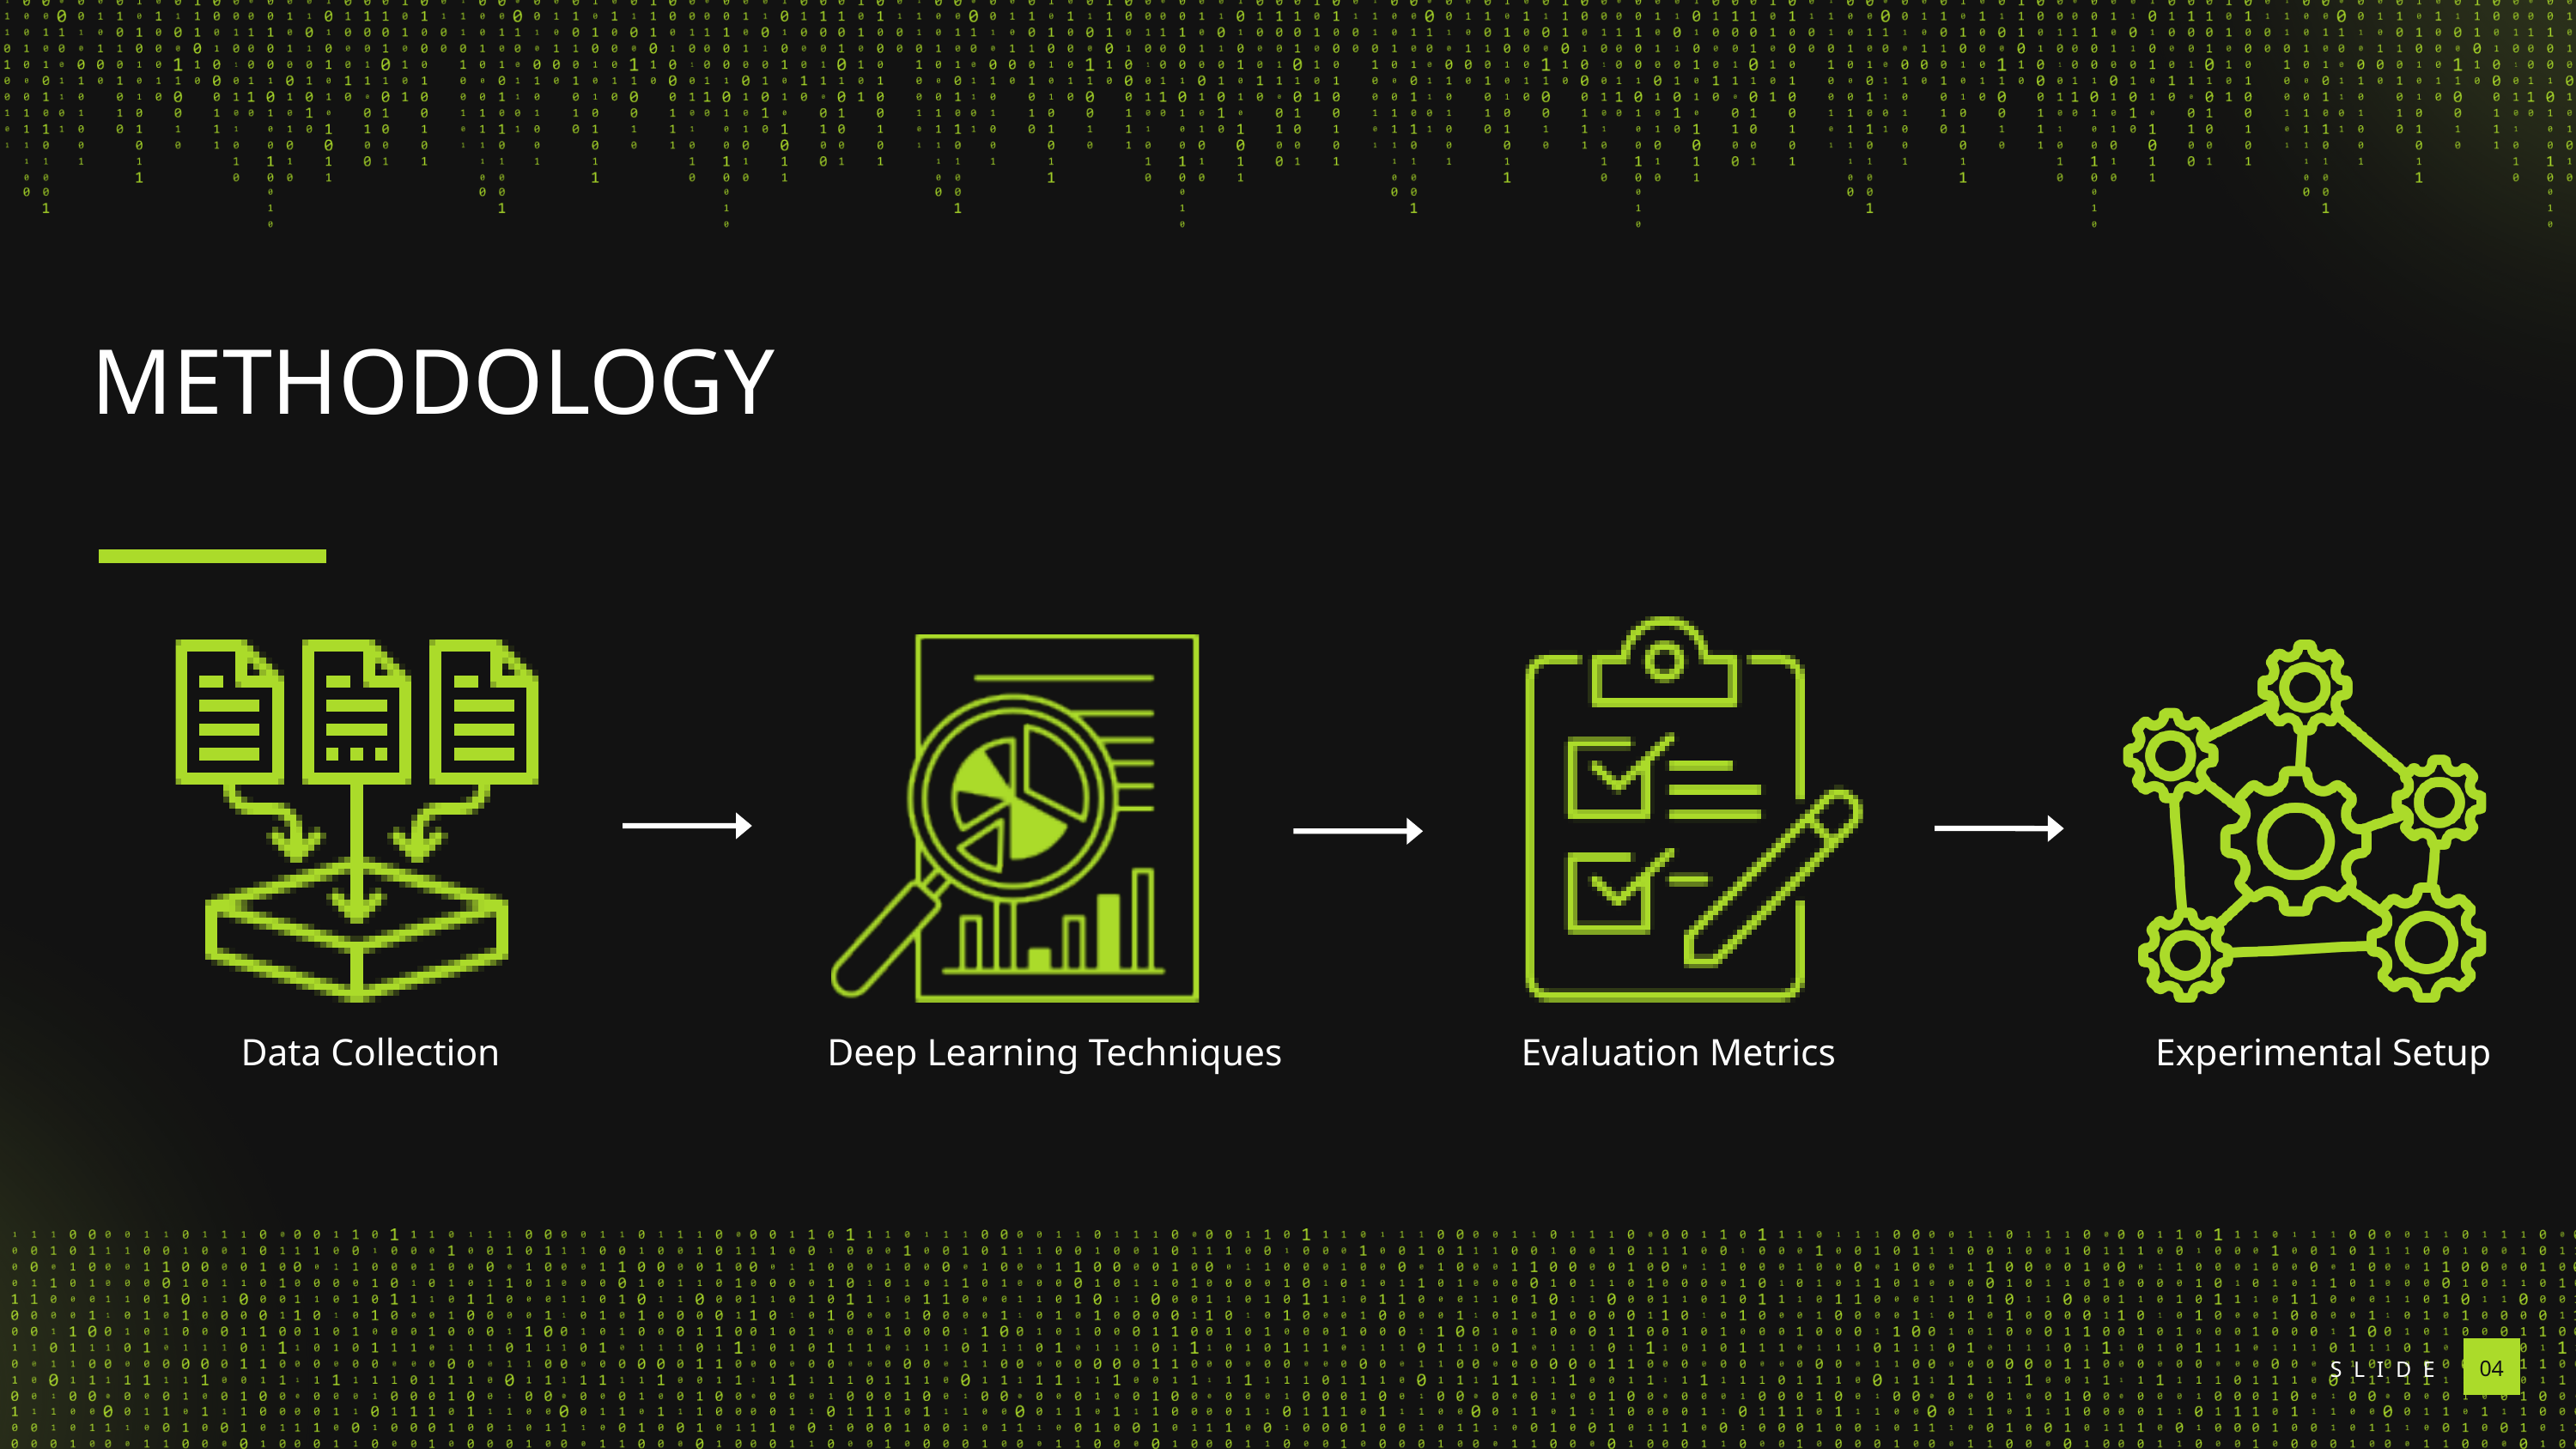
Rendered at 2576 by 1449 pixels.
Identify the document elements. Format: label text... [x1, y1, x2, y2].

text_box [2205, 0, 2576, 227]
text_box [1293, 822, 1424, 840]
text_box [623, 816, 752, 835]
text_box [1293, 0, 1739, 227]
text_box Deep Learning Techniques [821, 1022, 1288, 1073]
text_box [837, 0, 1283, 227]
text_box Evaluation Metrics [1514, 1022, 1843, 1073]
text_box [0, 815, 380, 1449]
text_box [175, 640, 539, 1003]
text_box SLIDE [2257, 1351, 2452, 1382]
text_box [2463, 1337, 2520, 1396]
text_box [831, 634, 1200, 1003]
text_box [1525, 616, 1863, 1003]
text_box [381, 0, 827, 227]
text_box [98, 549, 327, 564]
text_box [1935, 819, 2064, 838]
text_box Experimental Setup [2150, 1022, 2496, 1073]
text_box [428, 1228, 873, 1449]
text_box [380, 1228, 418, 1449]
text_box [1795, 1228, 2241, 1449]
text_box [884, 1228, 1330, 1449]
text_box 04 [2463, 1400, 2520, 1411]
text_box [1749, 0, 2195, 227]
text_box [0, 0, 371, 227]
text_box [1340, 1228, 1785, 1449]
text_box METHODOLOGY [91, 306, 1563, 433]
text_box Data Collection [234, 1022, 507, 1073]
text_box [2070, 0, 2576, 483]
text_box [2123, 640, 2487, 1003]
text_box [2251, 1228, 2576, 1449]
